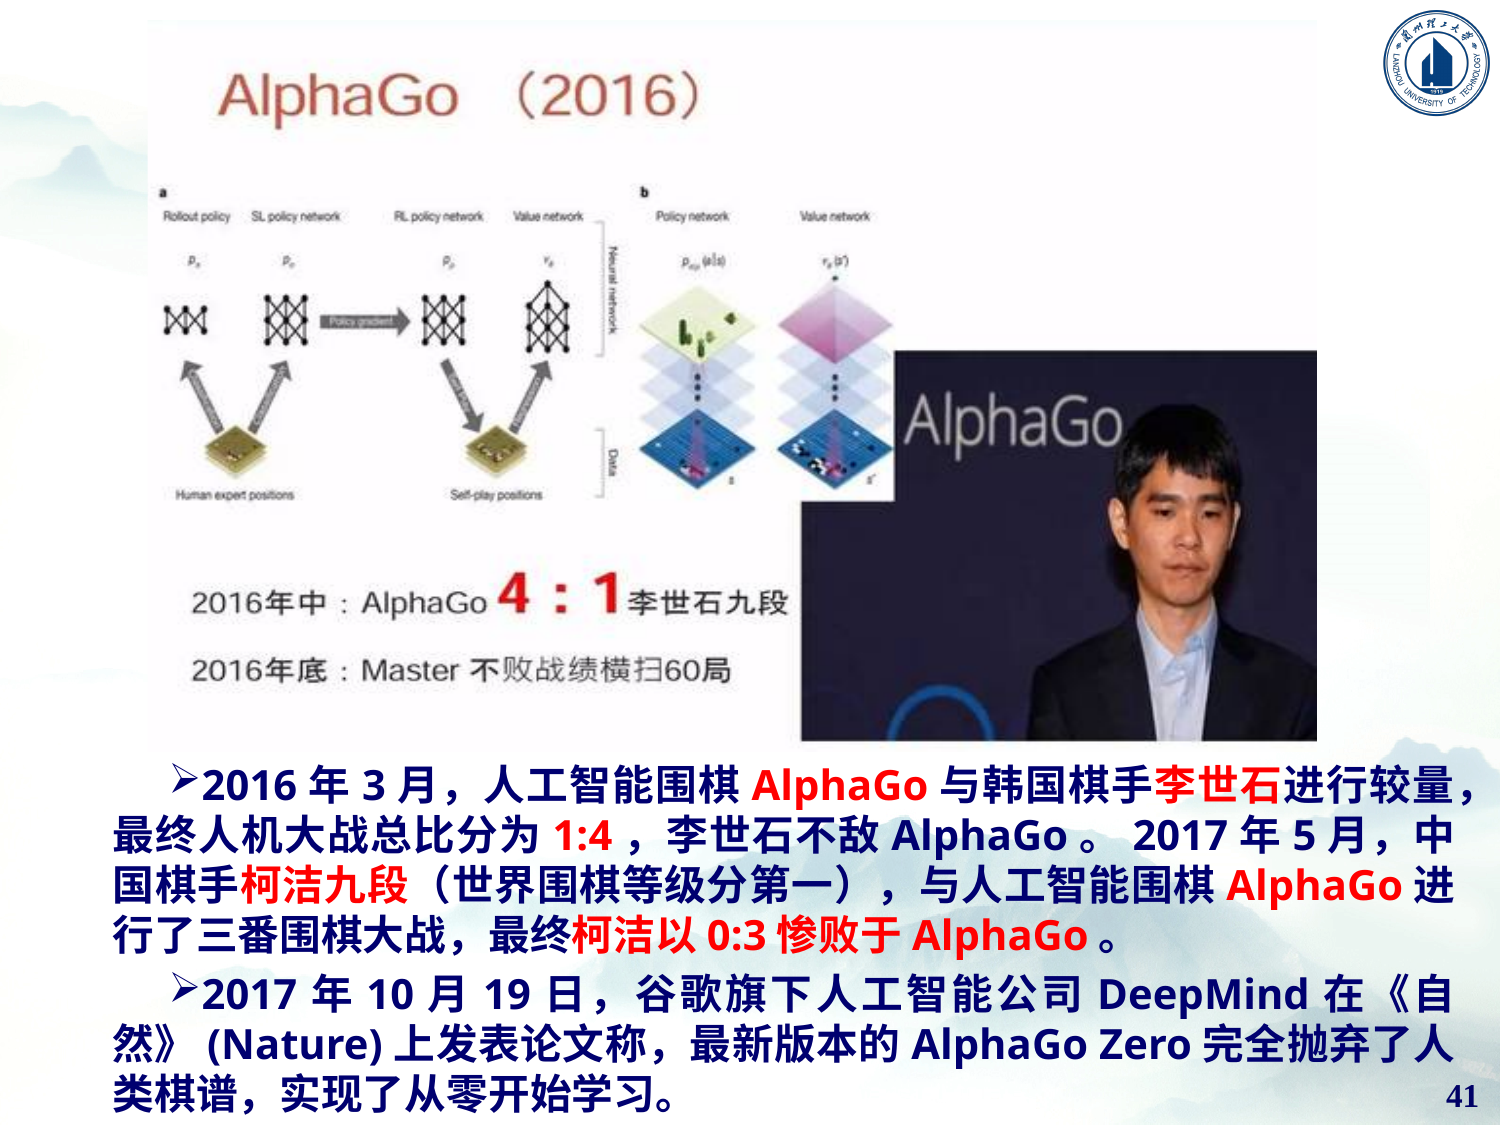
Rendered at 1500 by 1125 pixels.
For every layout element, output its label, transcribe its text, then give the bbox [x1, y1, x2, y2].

list 2016年3月，人工智能围棋AlphaGo与韩国棋手李世石进行较量，最终人机大战总比分为1:4，李世石不敌AlphaGo。2017年5月，中国棋手柯洁九段（世界围棋等级分第一），与人工智能围棋AlphaGo进行了三番围棋大战，最终柯洁以0:3惨败于AlphaGo。 2017年10月19日，谷歌旗下人工智能公司DeepMind在《自然》(Nature)上发表论文称，最新版本的AlphaGo Zero完全抛弃了人类棋谱，实现了从零开始学习。 [41, 751, 1471, 1114]
slide_number 41 [1181, 1066, 1495, 1125]
picture [0, 0, 1500, 1125]
